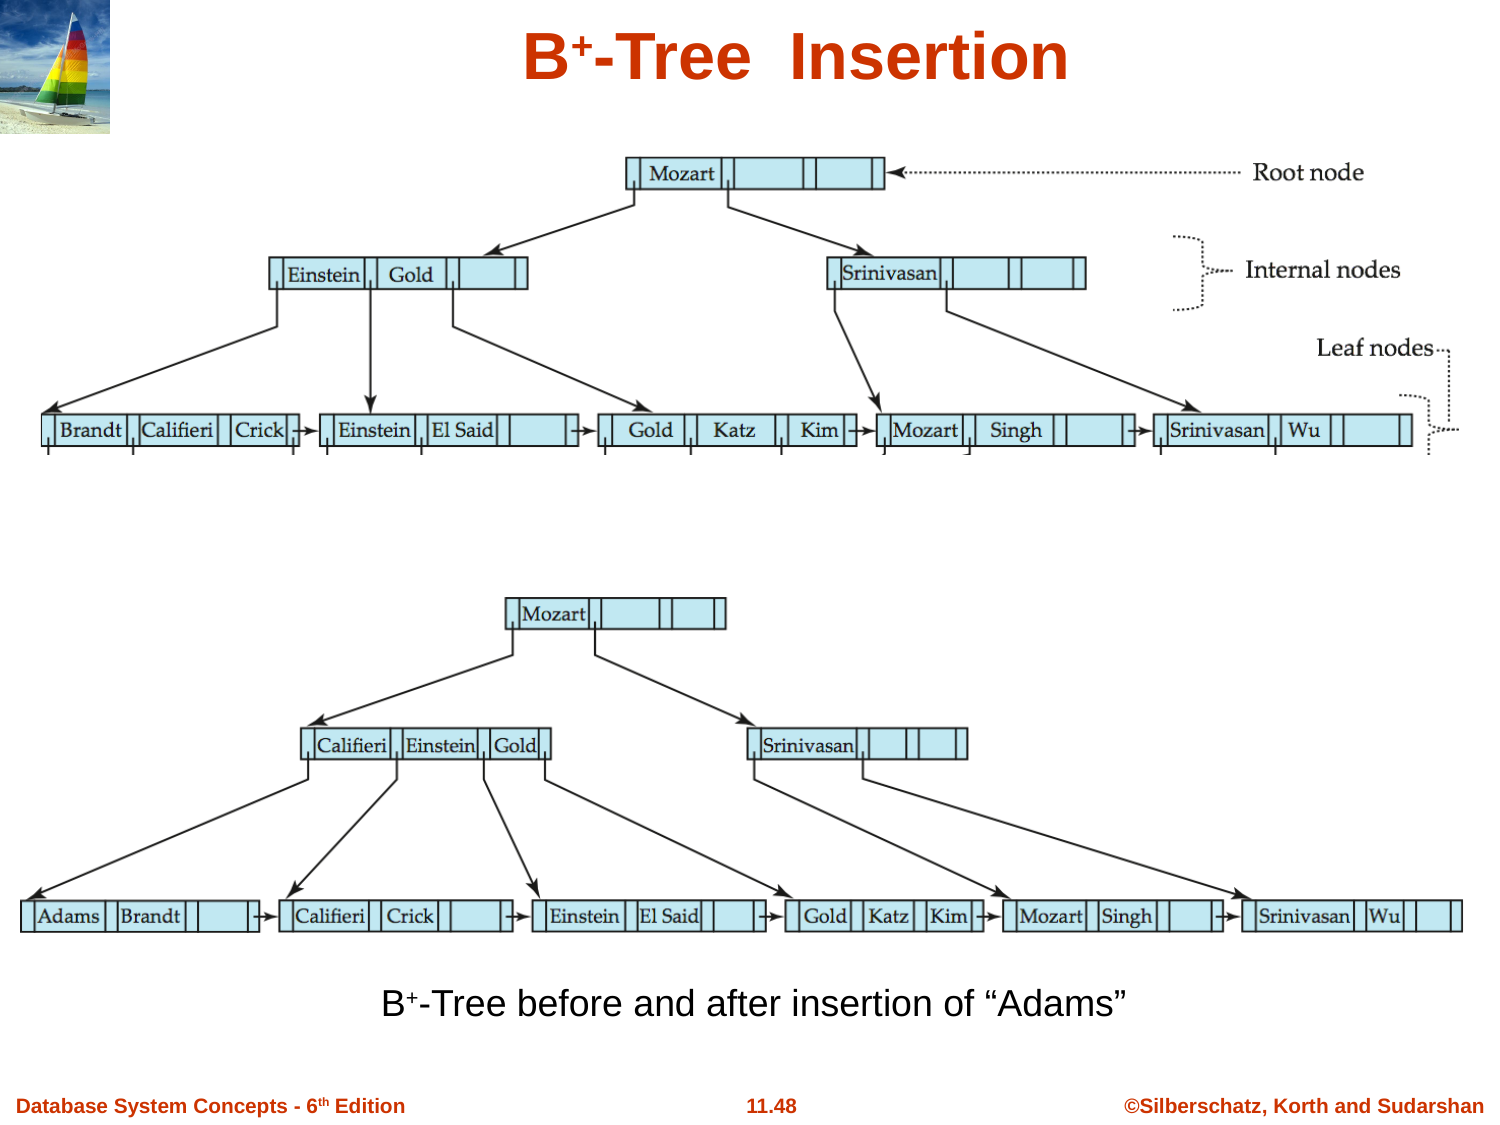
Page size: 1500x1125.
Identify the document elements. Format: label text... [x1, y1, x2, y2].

text_box B+-Tree before and after insertion of “Adams” [365, 971, 1142, 1032]
title B+-Tree Insertion [134, 0, 1460, 101]
picture [0, 0, 110, 134]
picture [20, 594, 1465, 933]
picture [40, 153, 1460, 455]
